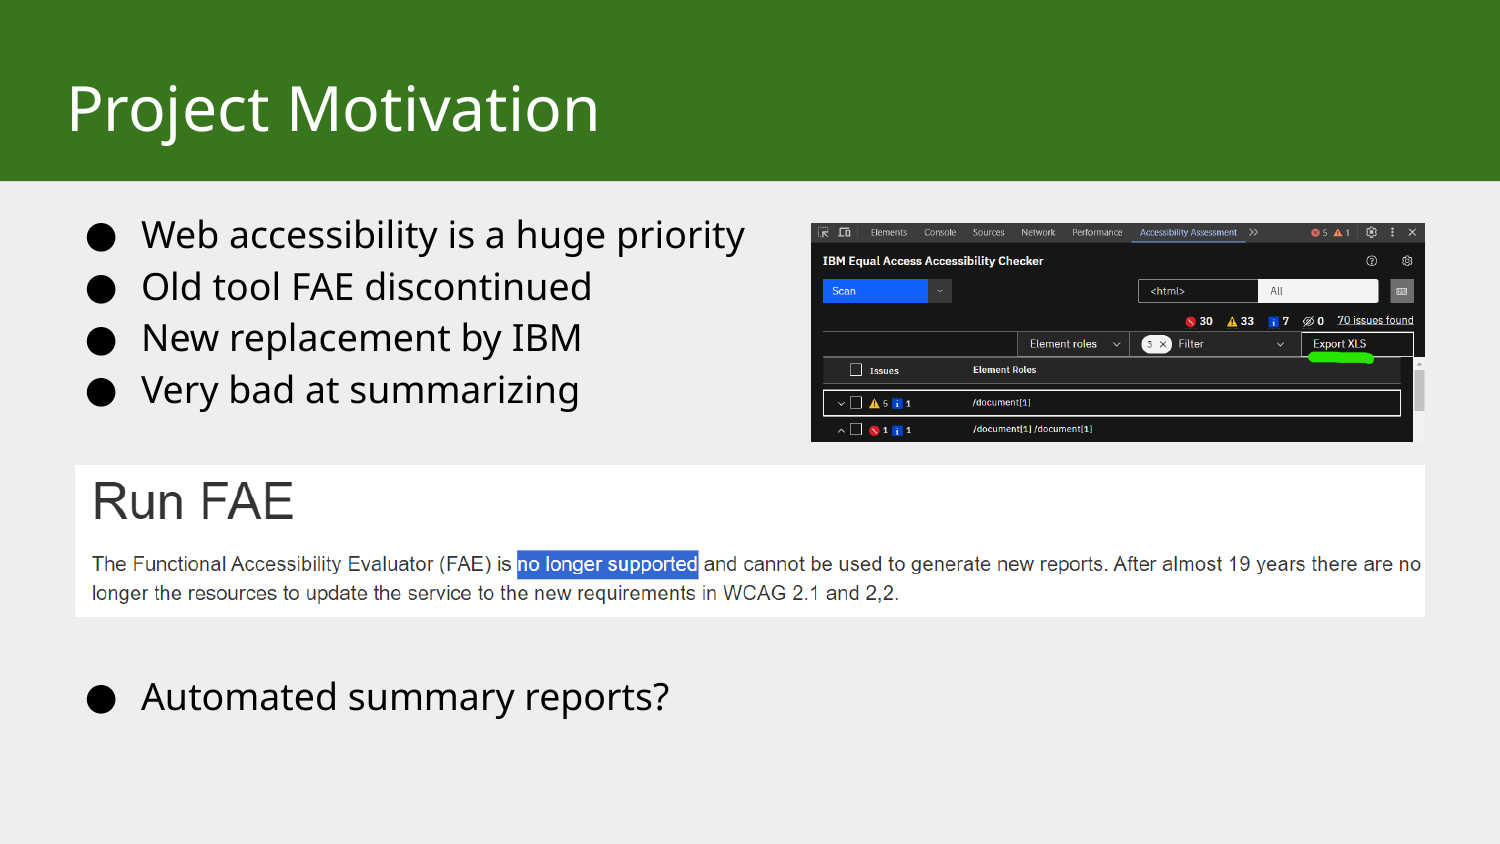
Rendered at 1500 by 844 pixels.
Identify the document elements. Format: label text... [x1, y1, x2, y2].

picture [811, 223, 1425, 442]
list Web accessibility is a huge priority Old tool FAE discontinued New replacement by IBM Very bad at summarizing Automated summary reports? [51, 189, 1449, 804]
title Project Motivation [51, 53, 1449, 153]
text_box [0, 0, 1500, 182]
picture [75, 465, 1425, 617]
